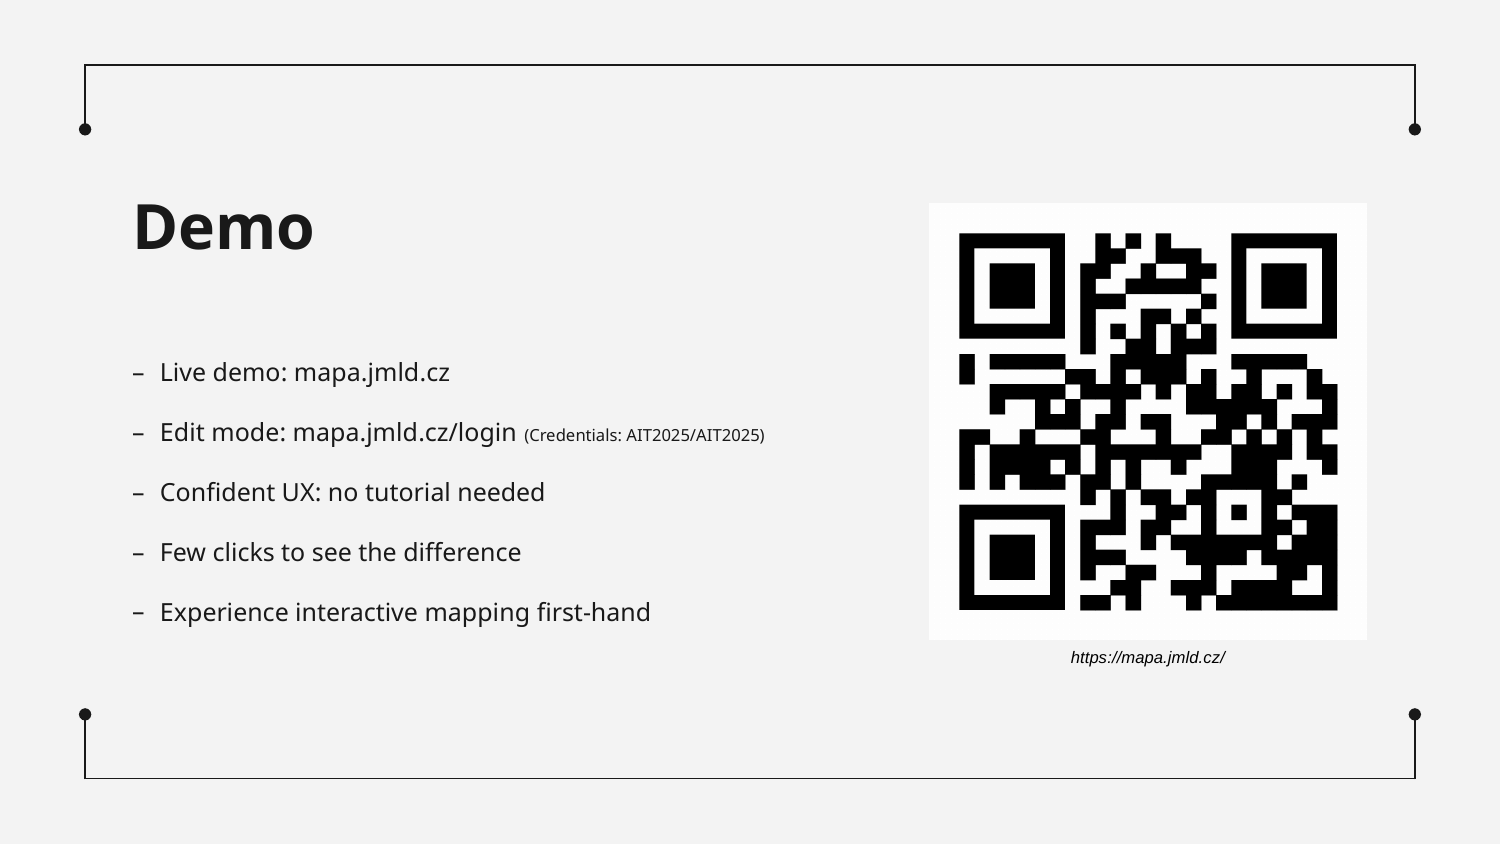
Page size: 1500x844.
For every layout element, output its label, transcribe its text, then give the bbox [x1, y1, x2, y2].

picture [929, 203, 1367, 641]
text_box https://mapa.jmld.cz/ [1037, 649, 1259, 675]
subtitle Live demo: mapa.jmld.cz Edit mode: mapa.jmld.cz/login (Credentials: AIT2025/AIT2025) Confident UX: no tutorial needed Few clicks to see the difference Experience interactive mapping first-hand [116, 311, 899, 736]
title Demo [116, 172, 824, 278]
